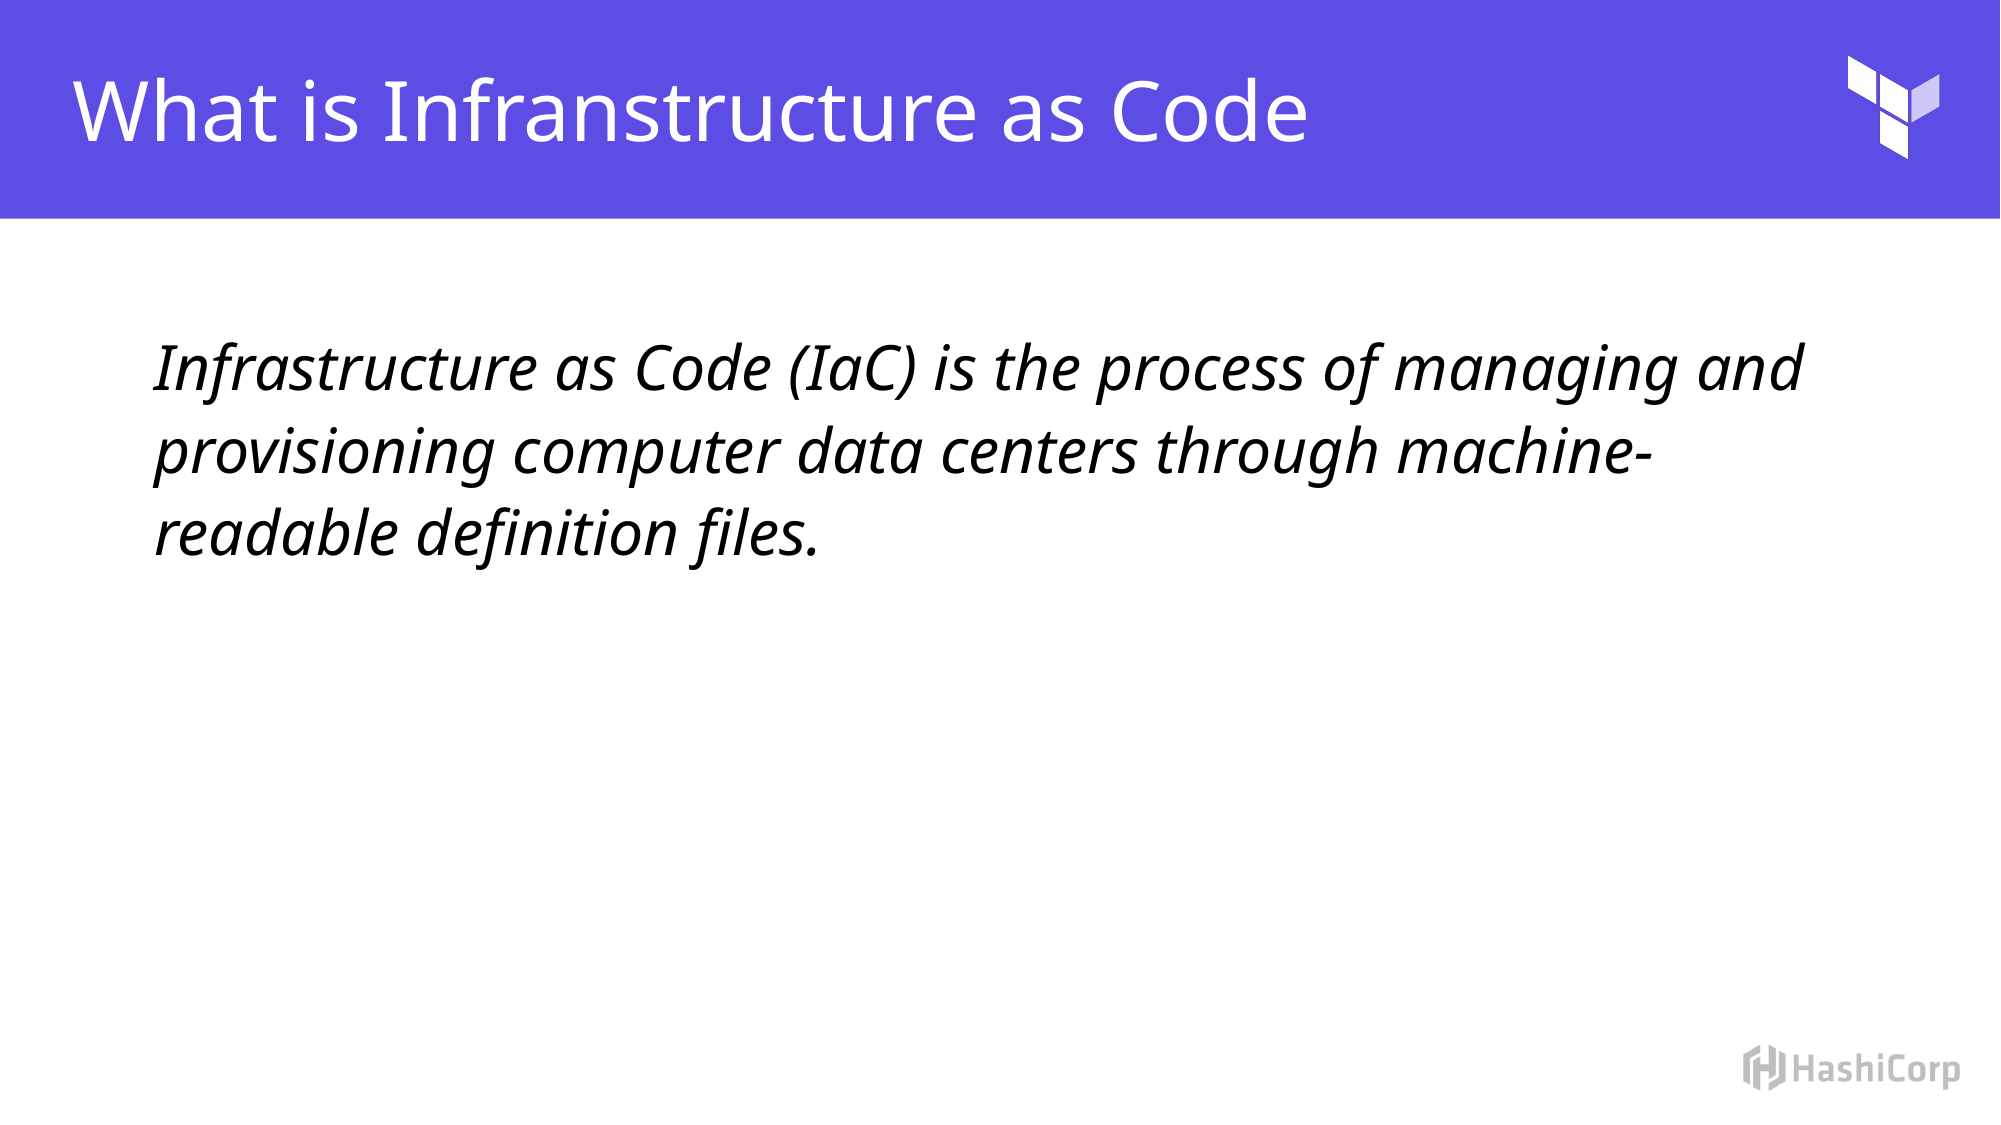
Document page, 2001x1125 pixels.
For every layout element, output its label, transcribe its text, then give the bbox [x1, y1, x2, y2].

title What is Infranstructure as Code [63, 29, 1796, 187]
list Infrastructure as Code (IaC) is the process of managing and provisioning computer data centers through machine-readable definition files. [145, 311, 1855, 938]
picture [1848, 55, 1940, 161]
